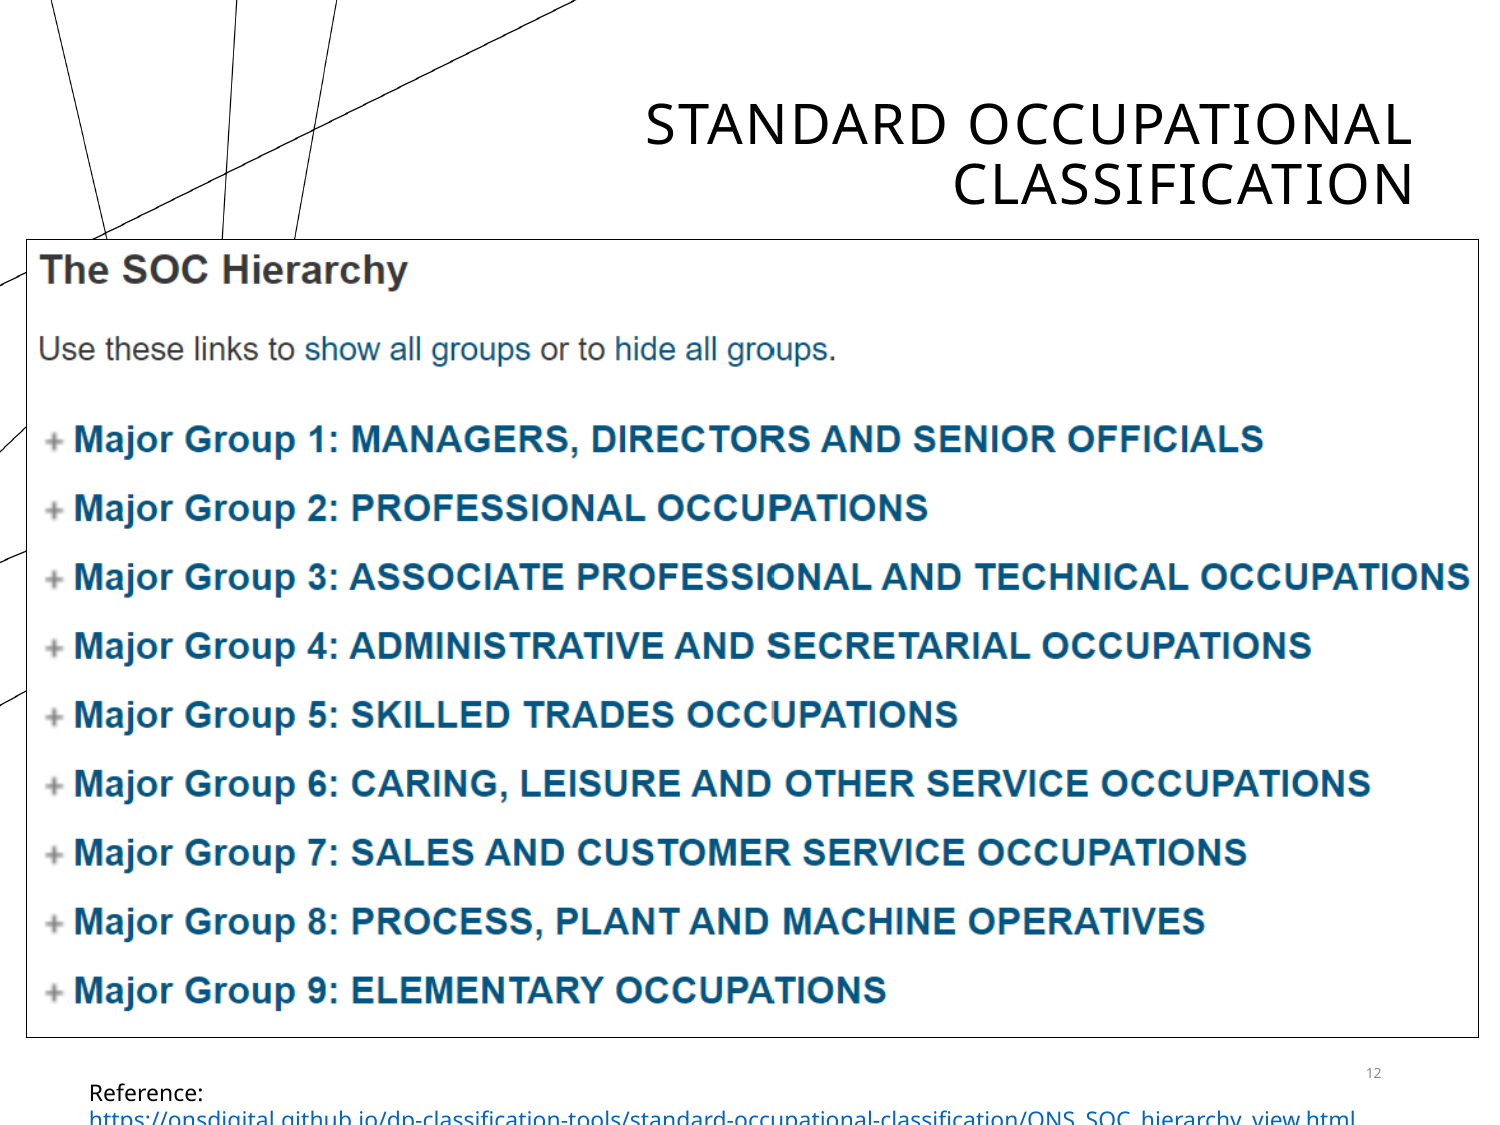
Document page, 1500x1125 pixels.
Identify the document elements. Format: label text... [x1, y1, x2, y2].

picture [0, 0, 1479, 1038]
title Standard occupational classification [584, 54, 1431, 225]
slide_number 12 [1316, 1042, 1397, 1103]
text_box Reference: https://onsdigital.github.io/dp-classification-tools/standard-occupational-classification/ONS_SOC_hierarchy_view.html [74, 1070, 1449, 1125]
